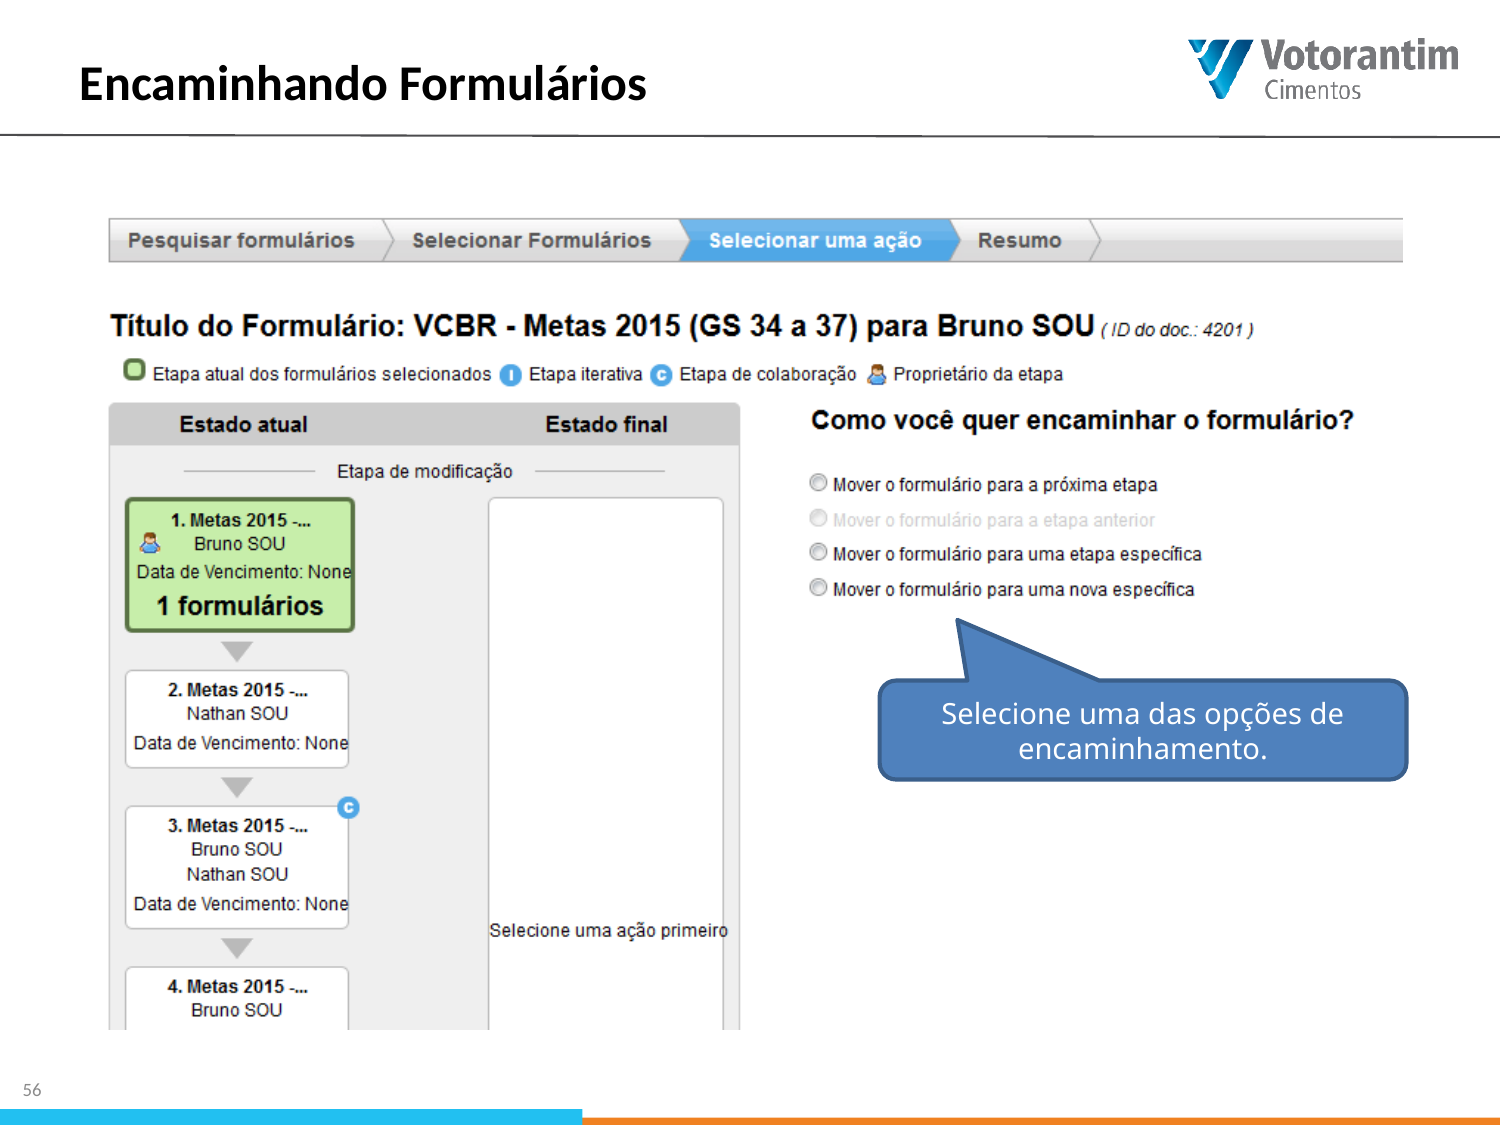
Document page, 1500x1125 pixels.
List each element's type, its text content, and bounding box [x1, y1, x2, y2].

picture [1188, 38, 1458, 99]
picture [100, 207, 1403, 1030]
text_box Encaminhando Formulários [64, 42, 984, 114]
